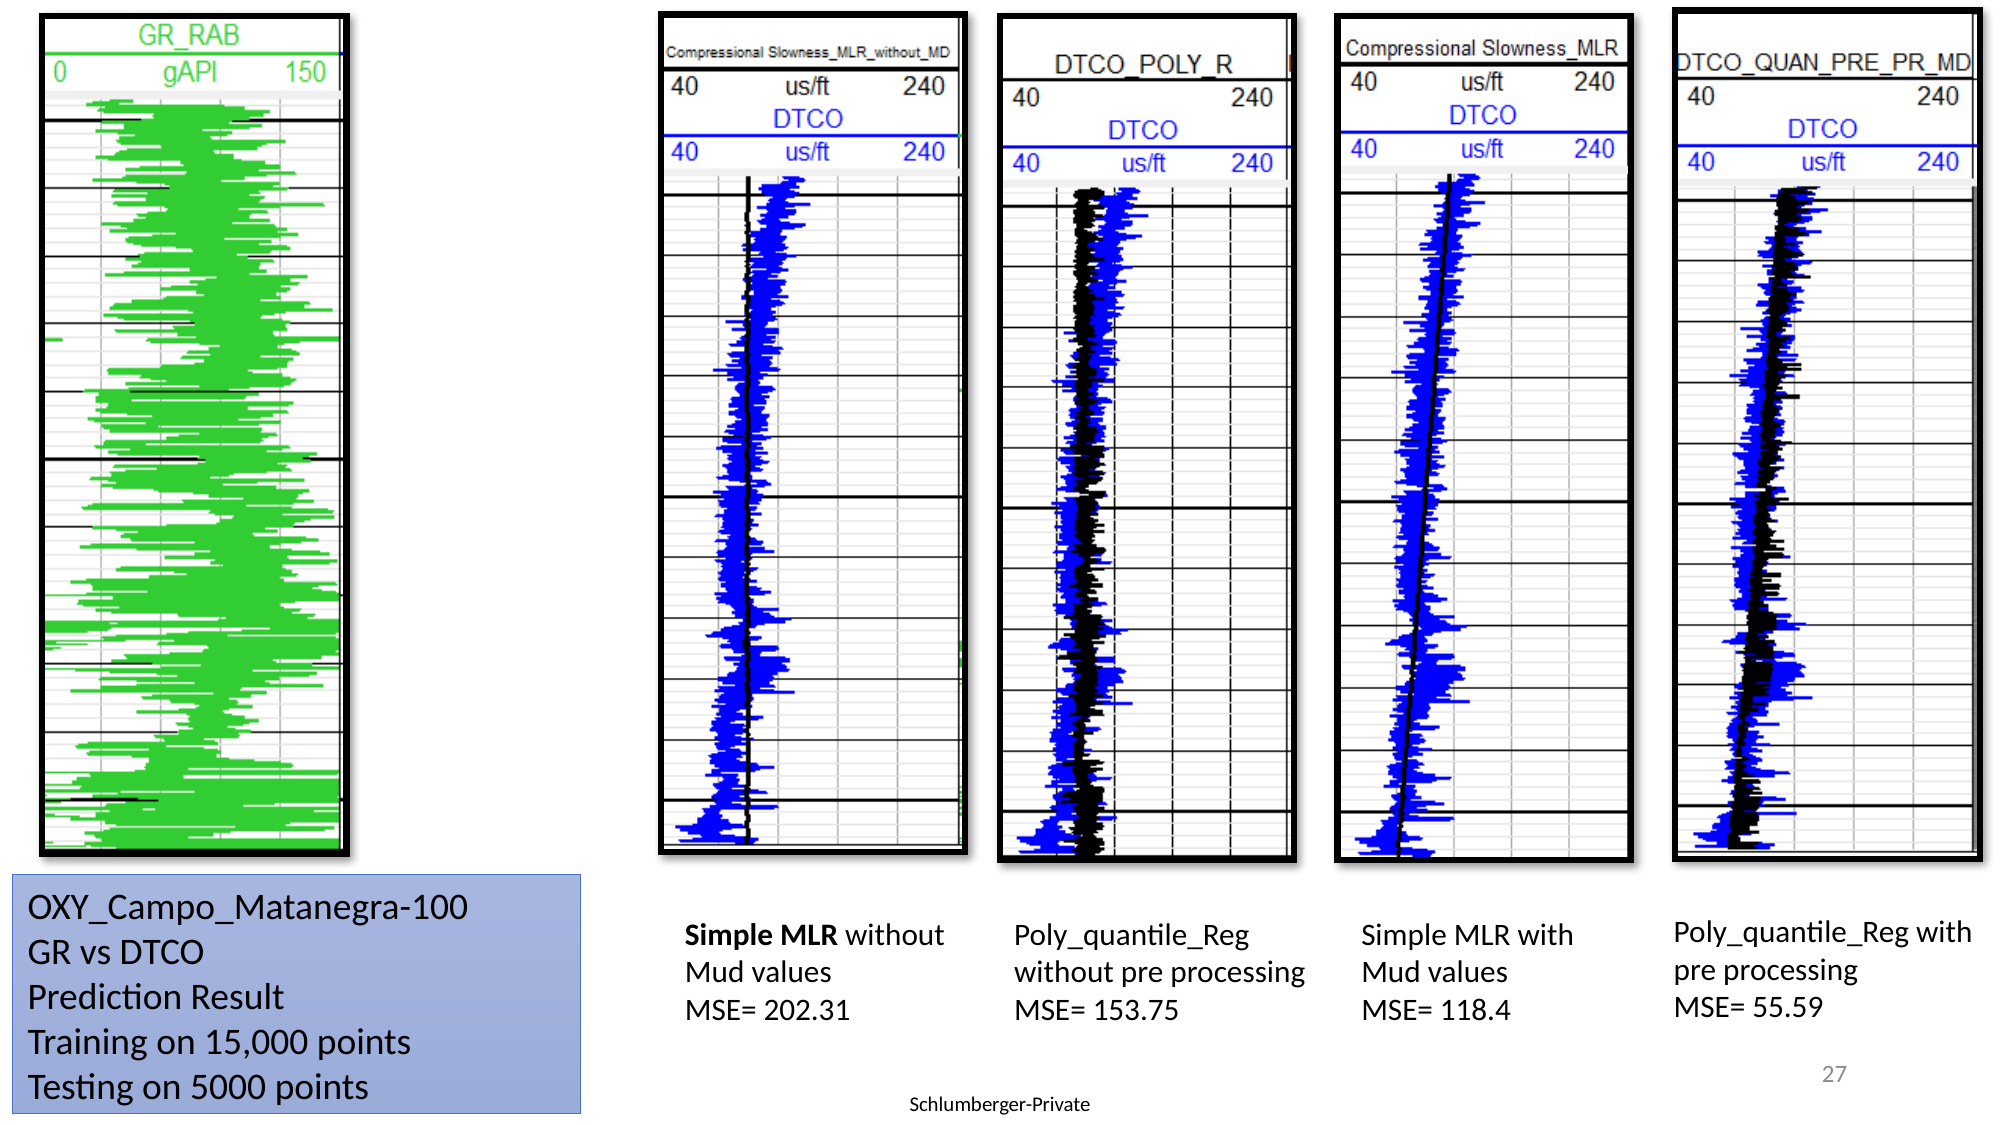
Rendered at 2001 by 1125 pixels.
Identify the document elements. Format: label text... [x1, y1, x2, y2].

slide_number 27 [1412, 1042, 1863, 1103]
text_box Poly_quantile_Reg without pre processing MSE= 153.75 [1000, 906, 1329, 1034]
picture [1003, 19, 1291, 857]
text_box Poly_quantile_Reg with pre processing MSE= 55.59 [1658, 904, 1989, 1032]
picture [1340, 19, 1629, 857]
picture [1678, 13, 1977, 856]
text_box Simple MLR with Mud values MSE= 118.4 [1346, 906, 1676, 1034]
text_box OXY_Campo_Matanegra-100 GR vs DTCO Prediction Result Training on 15,000 points Testing on 5000 points [12, 874, 581, 1114]
text_box Simple MLR without Mud values MSE= 202.31 [670, 906, 1000, 1034]
picture [44, 19, 344, 851]
picture [663, 17, 963, 849]
